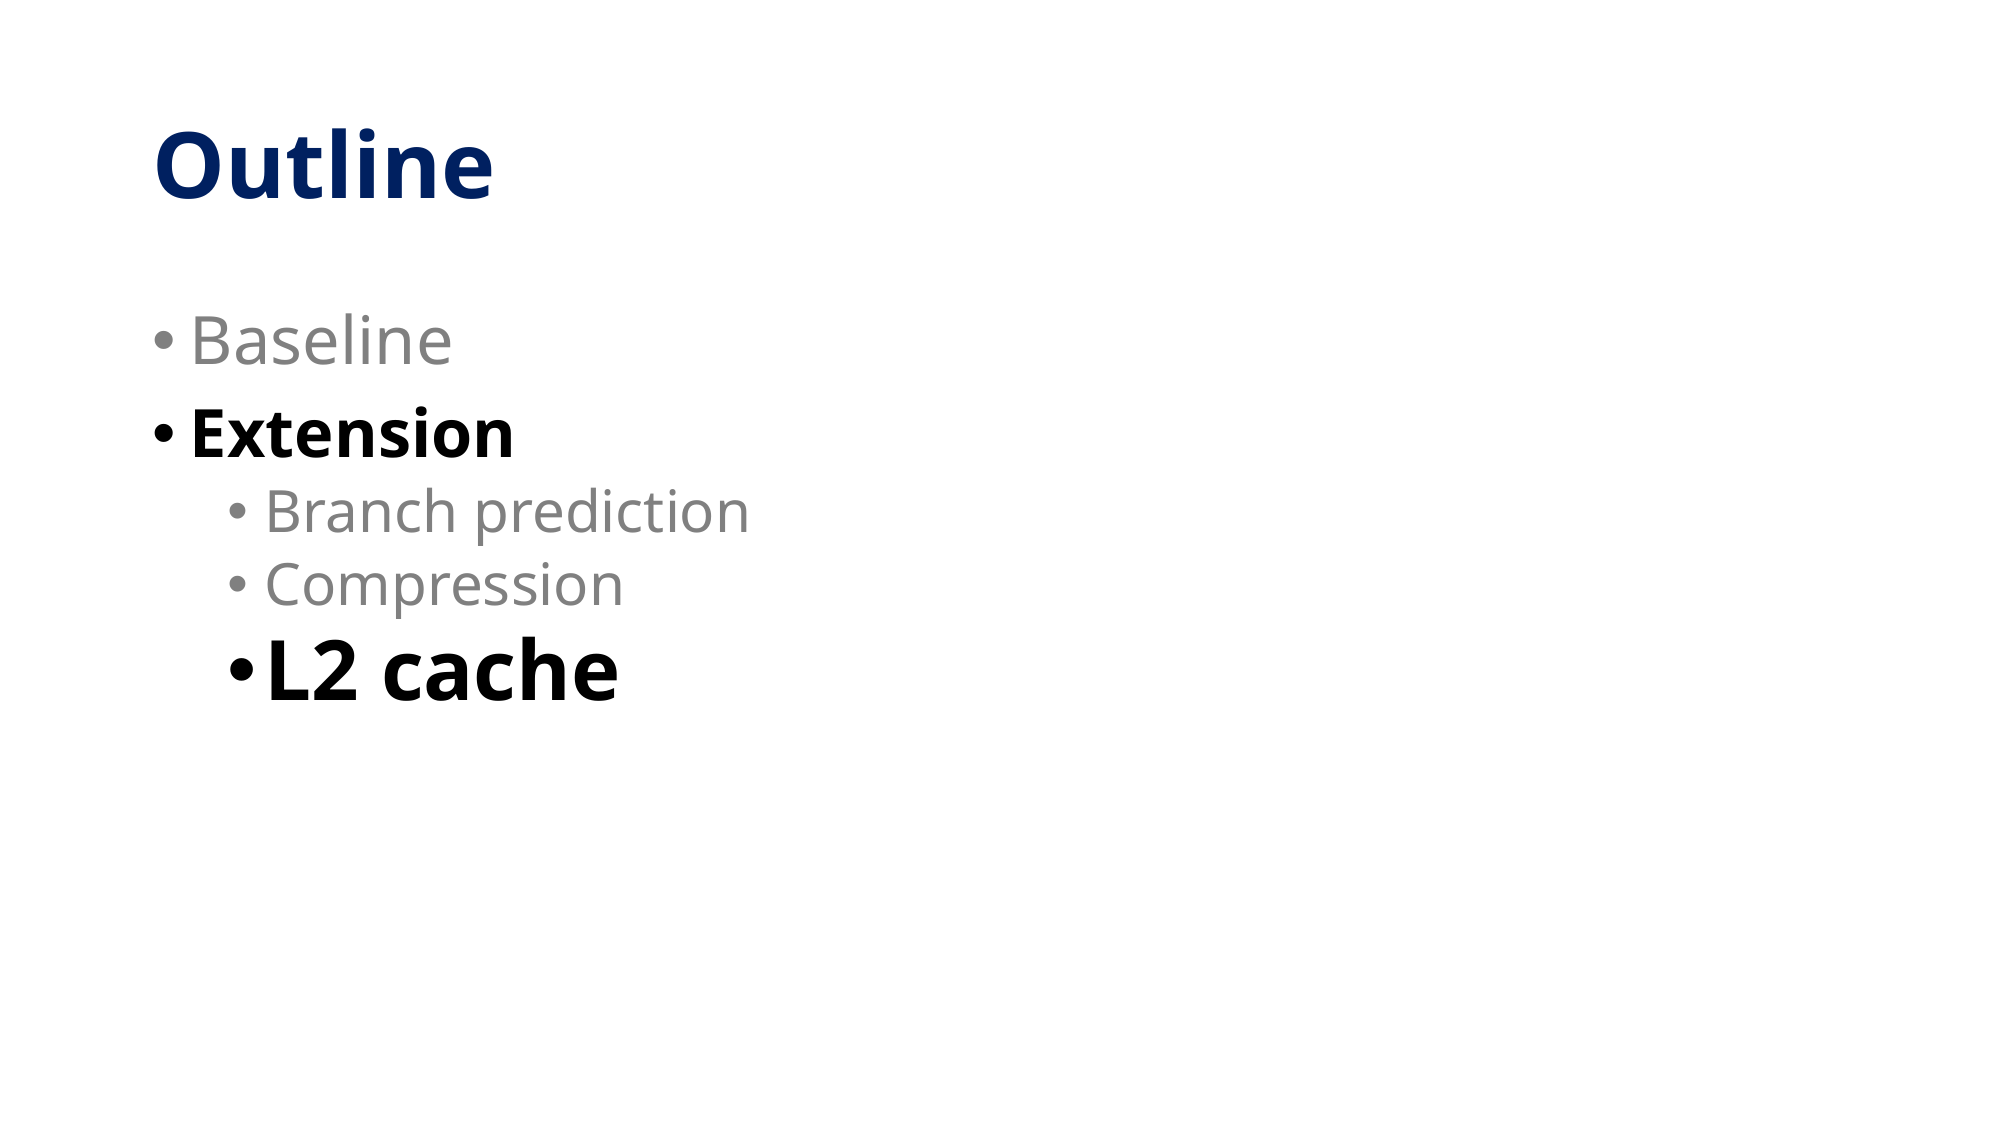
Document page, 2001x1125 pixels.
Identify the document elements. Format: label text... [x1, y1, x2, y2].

list Baseline Extension Branch prediction Compression L2 cache [137, 299, 1863, 1014]
title Outline [137, 59, 1863, 278]
